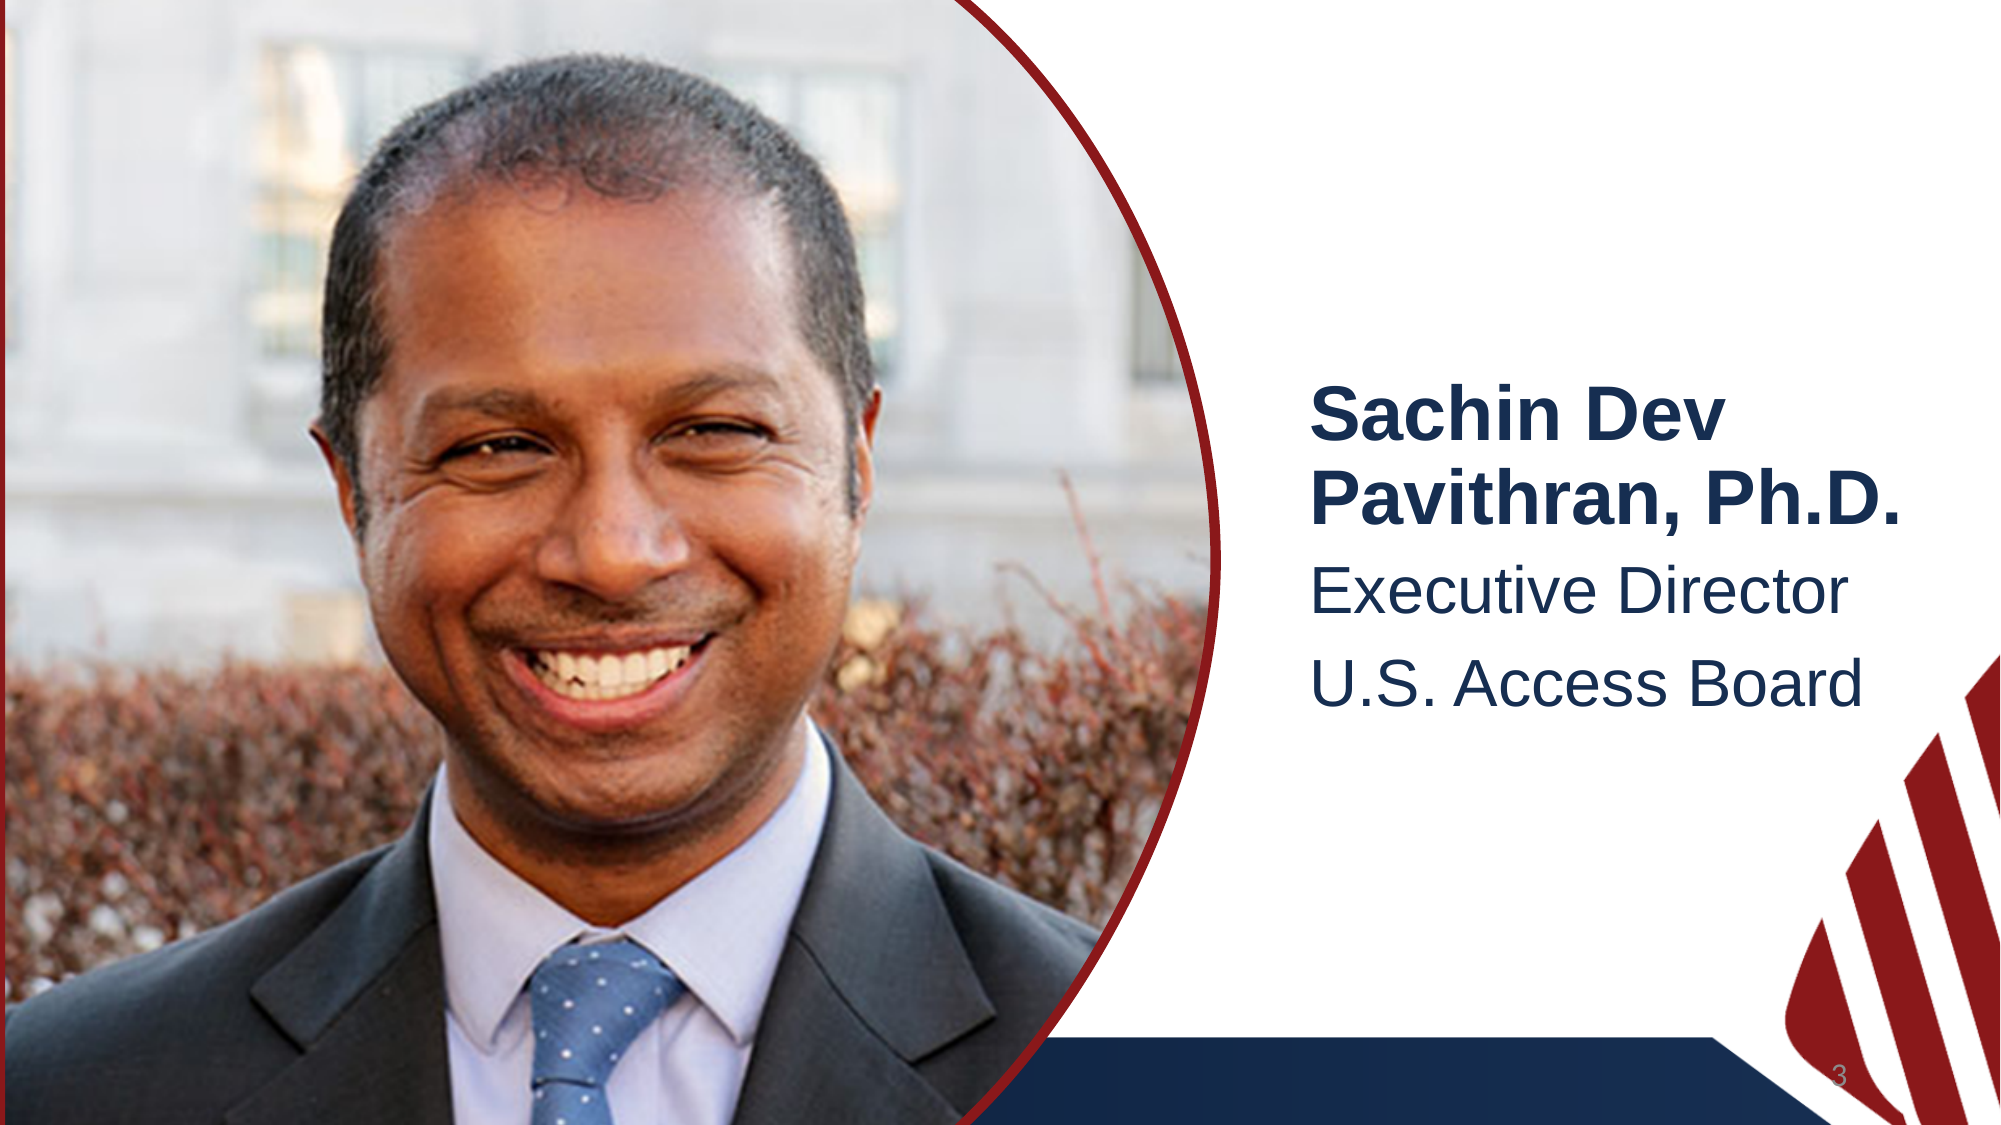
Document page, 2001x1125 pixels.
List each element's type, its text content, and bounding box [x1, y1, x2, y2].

picture [0, 0, 2001, 1125]
title Sachin Dev Pavithran, Ph.D. [1294, 285, 1959, 549]
list Executive Director U.S. Access Board [1294, 548, 1935, 949]
slide_number 3 [1412, 1042, 1863, 1103]
